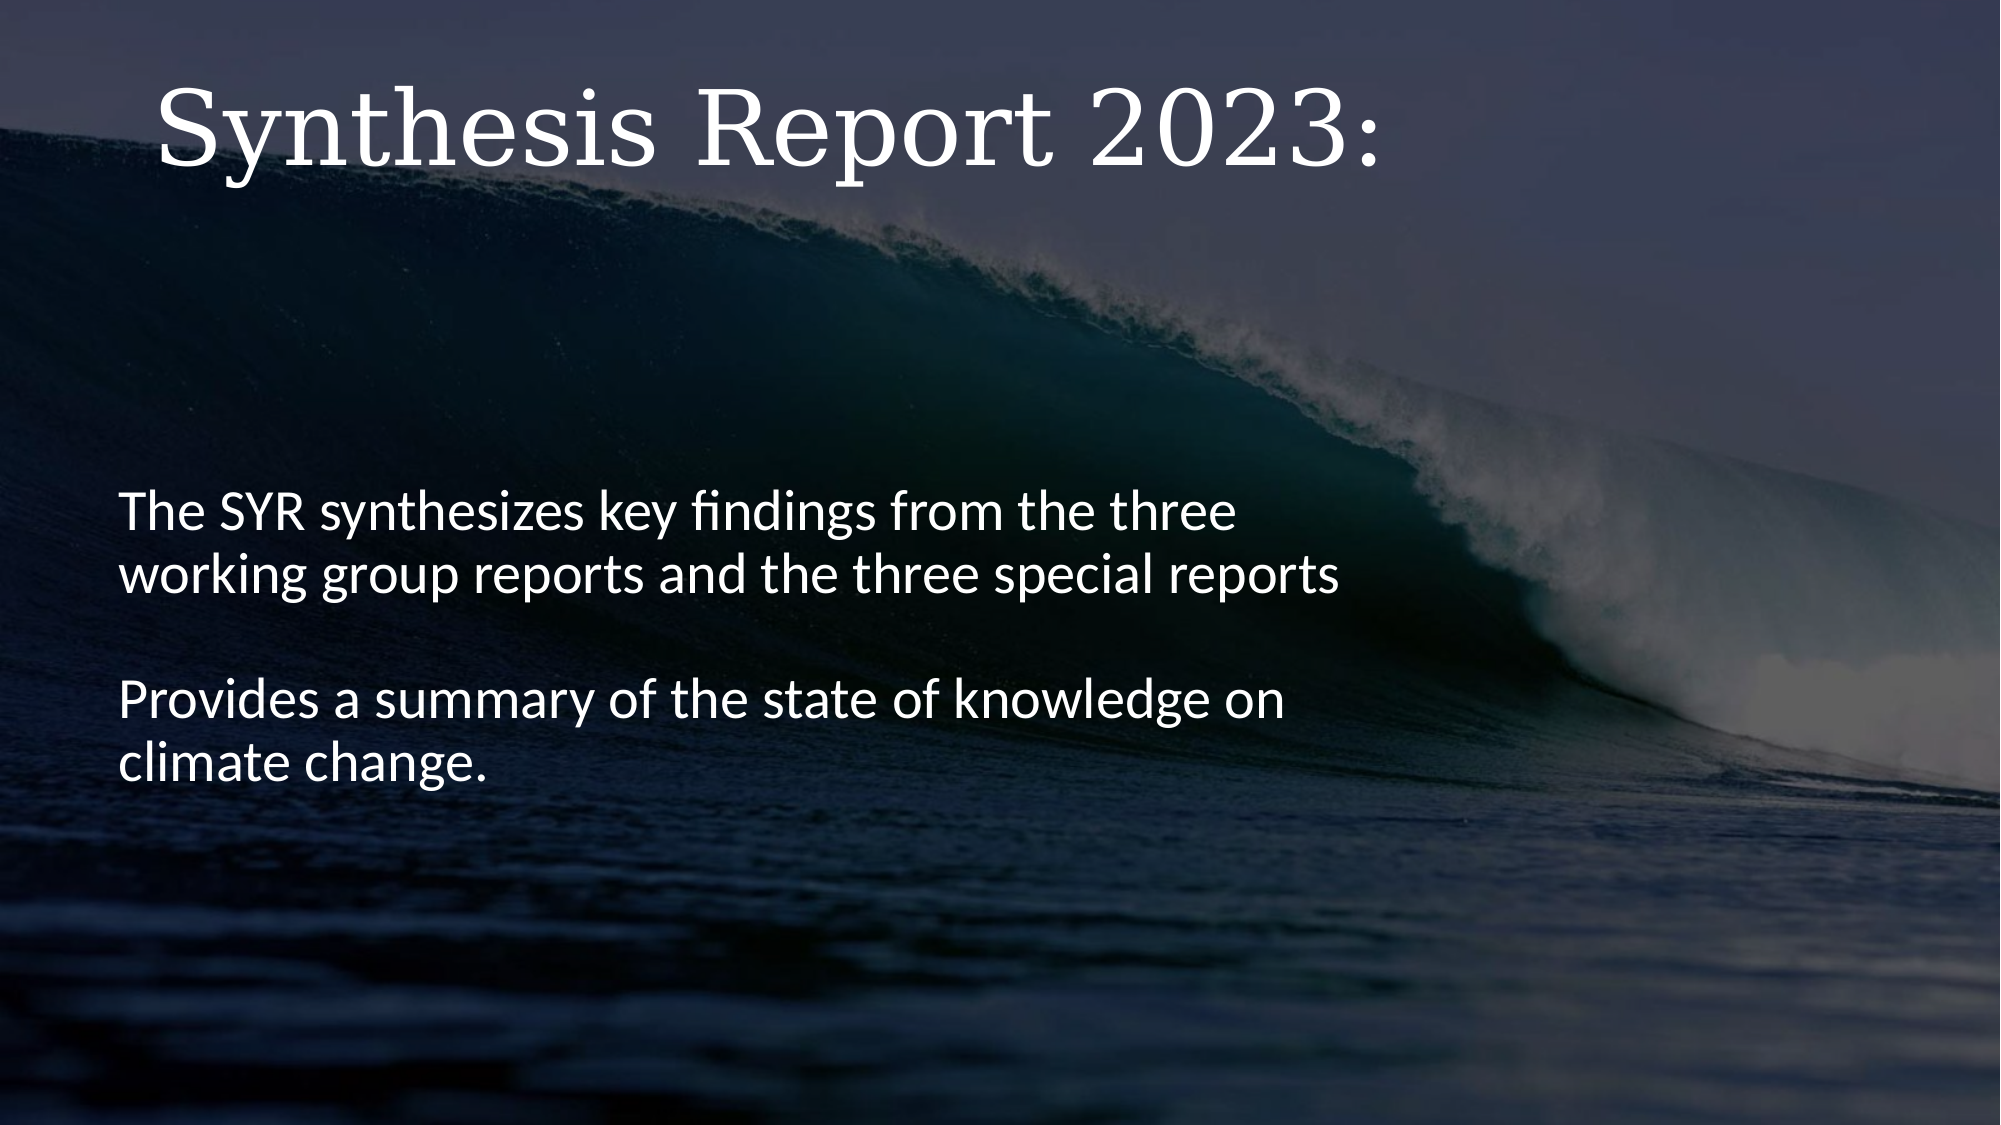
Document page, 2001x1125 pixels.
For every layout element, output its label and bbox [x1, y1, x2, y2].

text_box [100, 302, 1826, 1017]
picture [0, 0, 2000, 1125]
